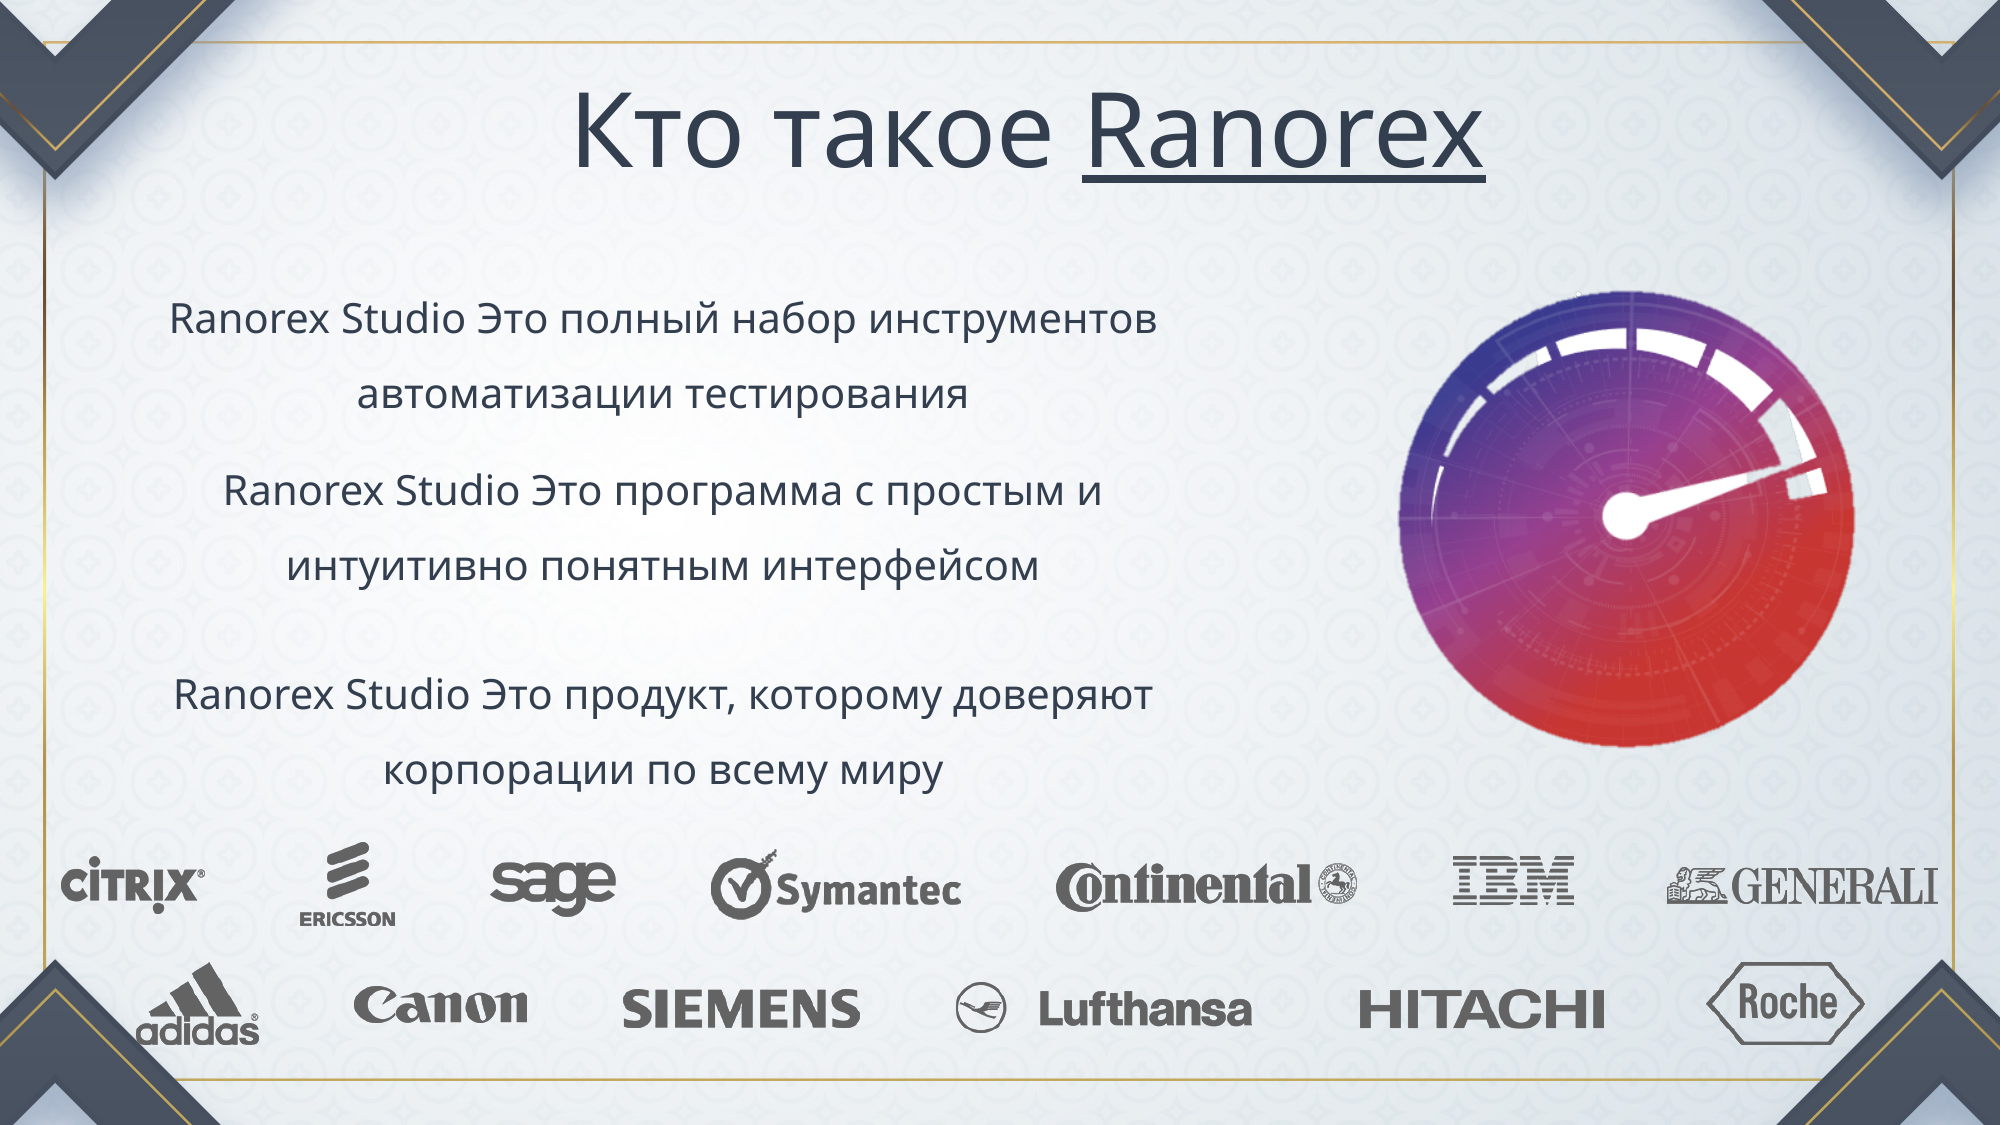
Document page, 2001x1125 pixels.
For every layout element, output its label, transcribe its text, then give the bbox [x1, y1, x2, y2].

text_box Ranorex Studio Это продукт, которому доверяют корпорации по всему миру [110, 635, 1216, 801]
picture [0, 0, 2000, 1125]
text_box Кто такое Ranorex [482, 57, 1573, 225]
text_box Ranorex Studio Это программа с простым и интуитивно понятным интерфейсом [110, 431, 1216, 596]
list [1340, 198, 1922, 835]
text_box Ranorex Studio Это полный набор инструментов автоматизации тестирования [110, 259, 1216, 425]
